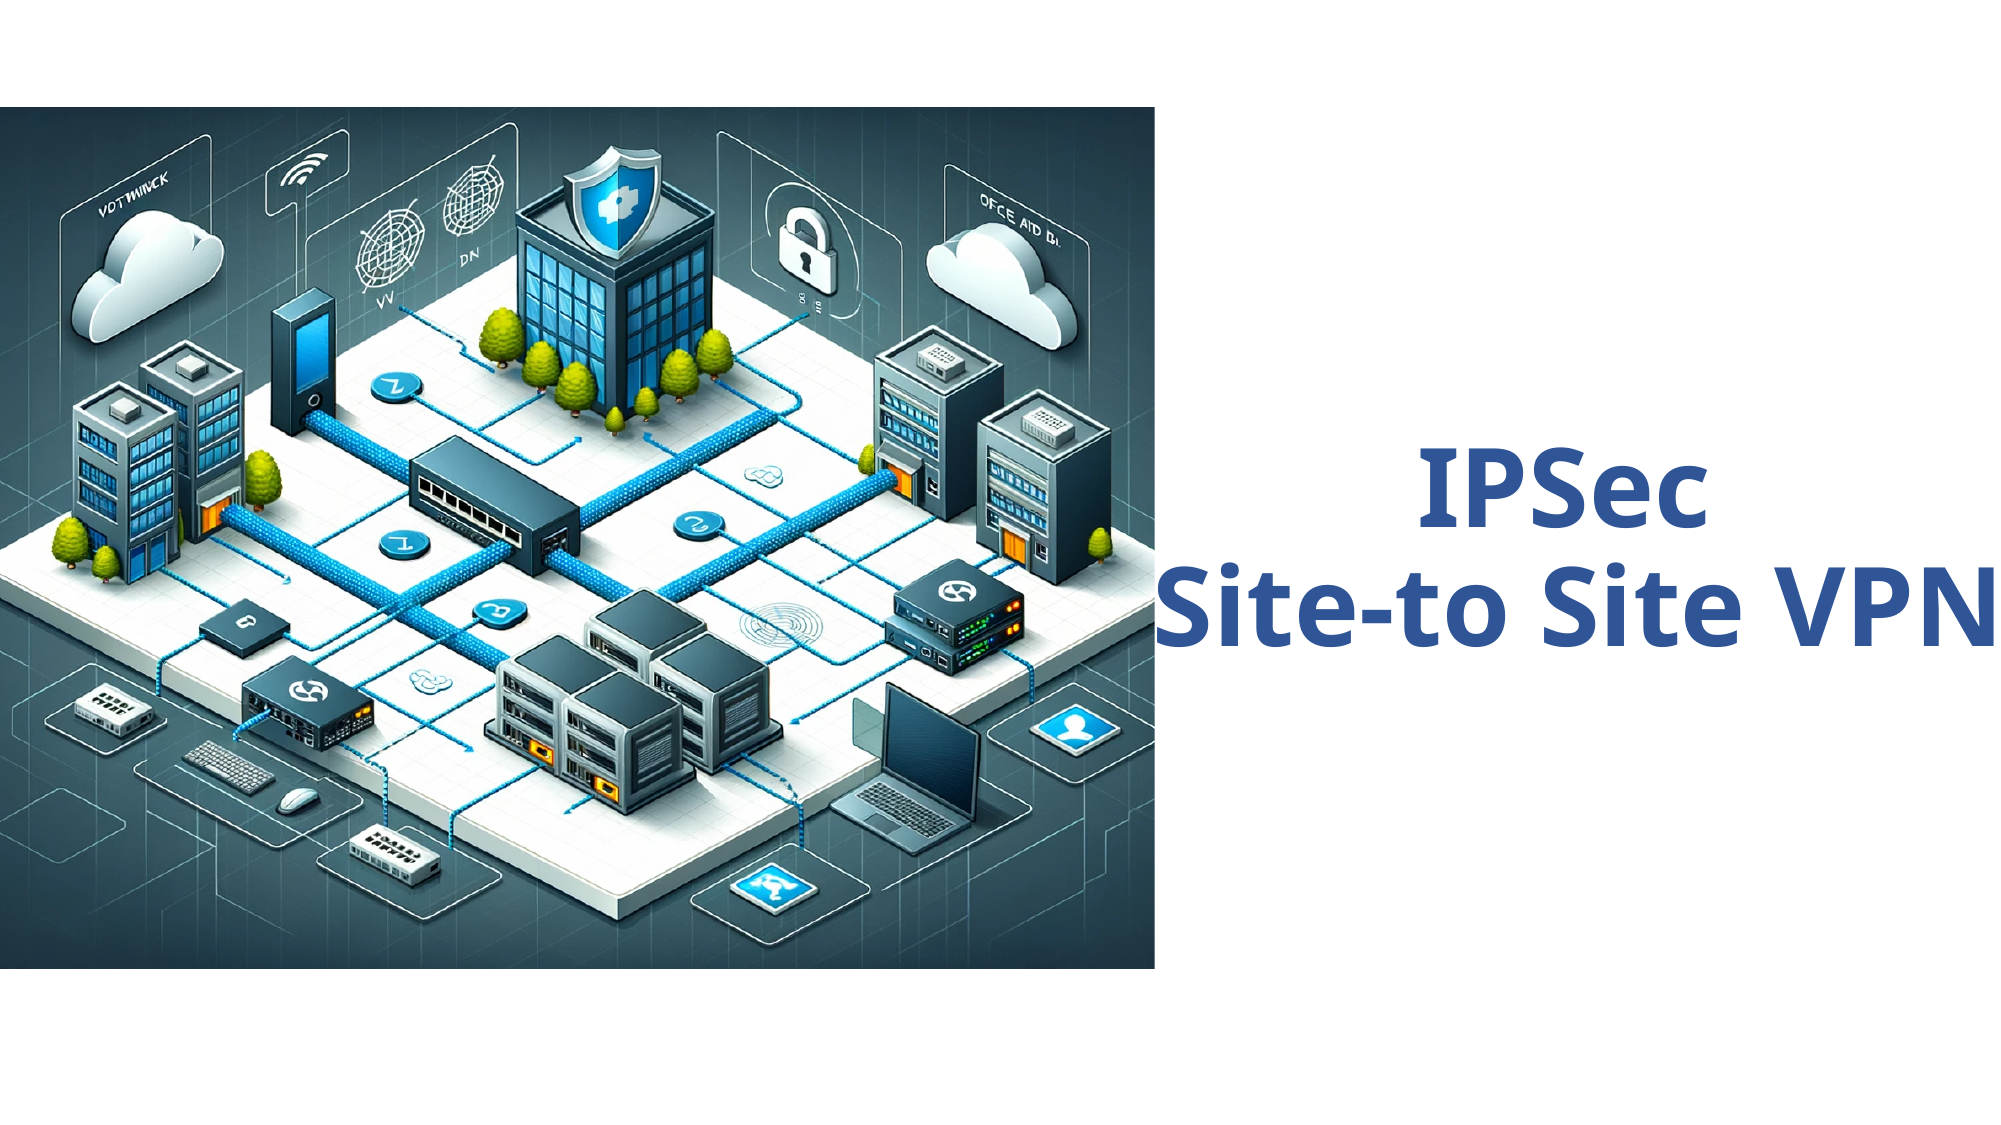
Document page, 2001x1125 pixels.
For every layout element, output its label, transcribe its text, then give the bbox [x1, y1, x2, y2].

title IPSec Site-to Site VPN [1155, 391, 2000, 678]
picture [0, 107, 1155, 970]
